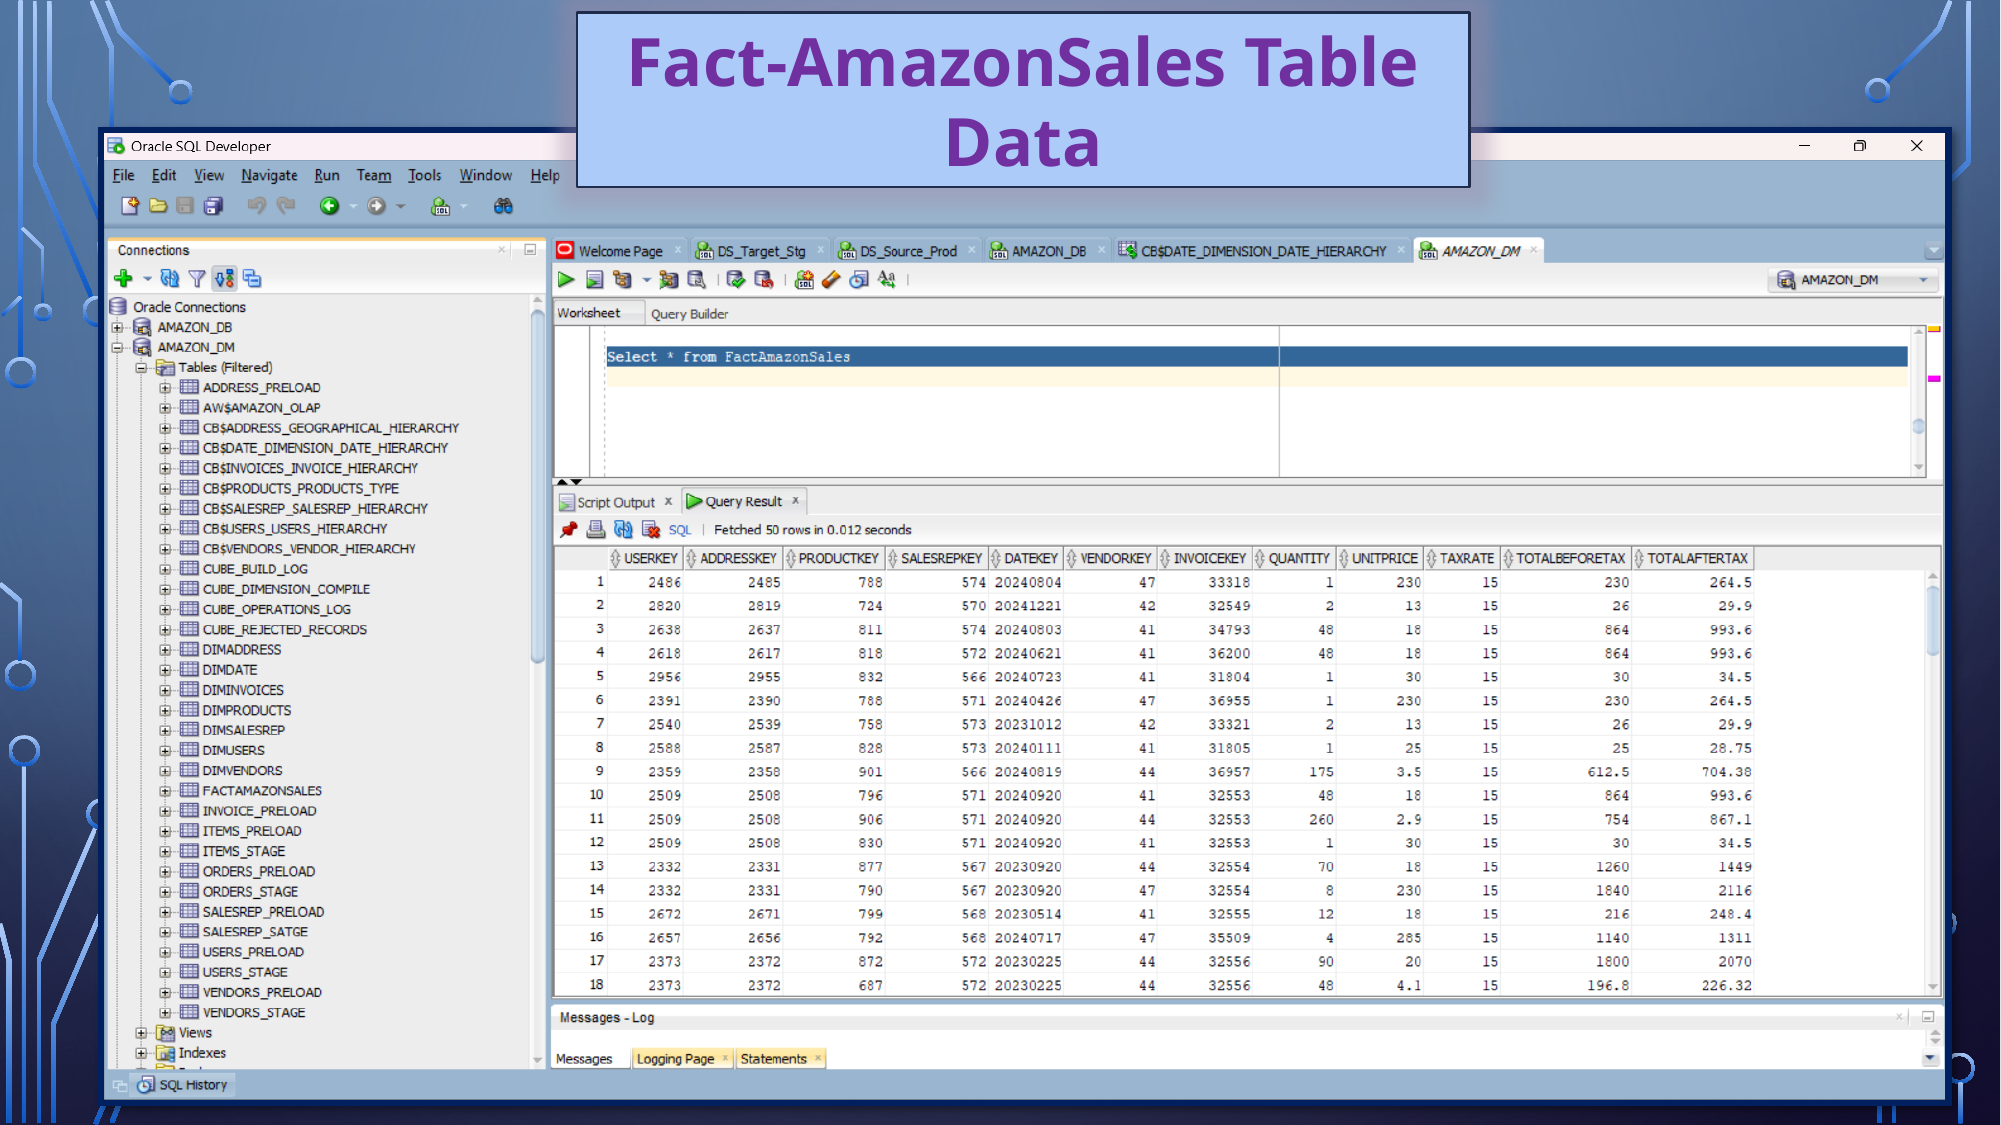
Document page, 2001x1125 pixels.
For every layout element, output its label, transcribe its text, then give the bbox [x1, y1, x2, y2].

picture [103, 132, 1946, 1100]
text_box Fact-AmazonSales Table Data [576, 11, 1471, 132]
